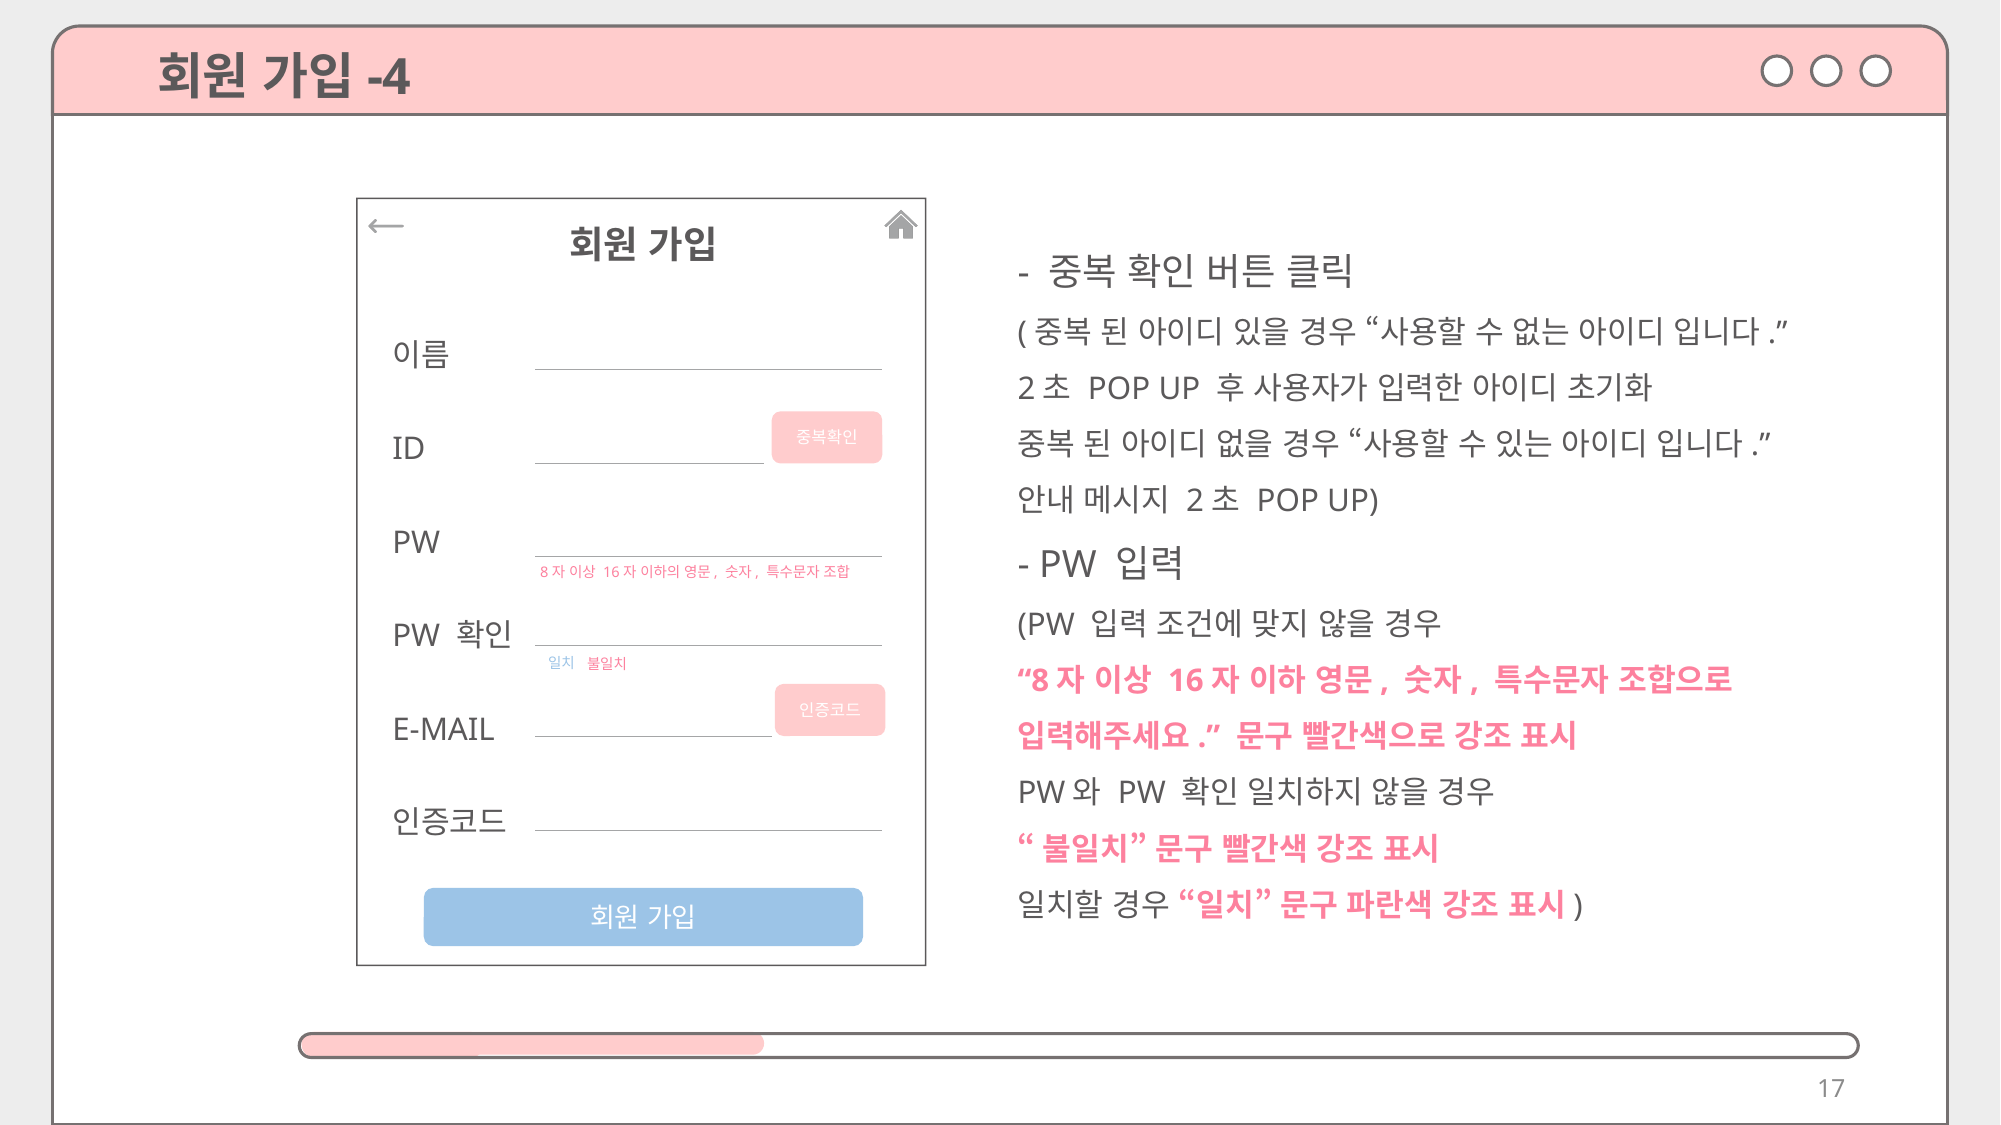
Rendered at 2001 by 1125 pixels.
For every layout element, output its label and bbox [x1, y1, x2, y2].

text_box [52, 26, 1948, 1125]
picture [367, 207, 405, 245]
picture [882, 205, 920, 243]
